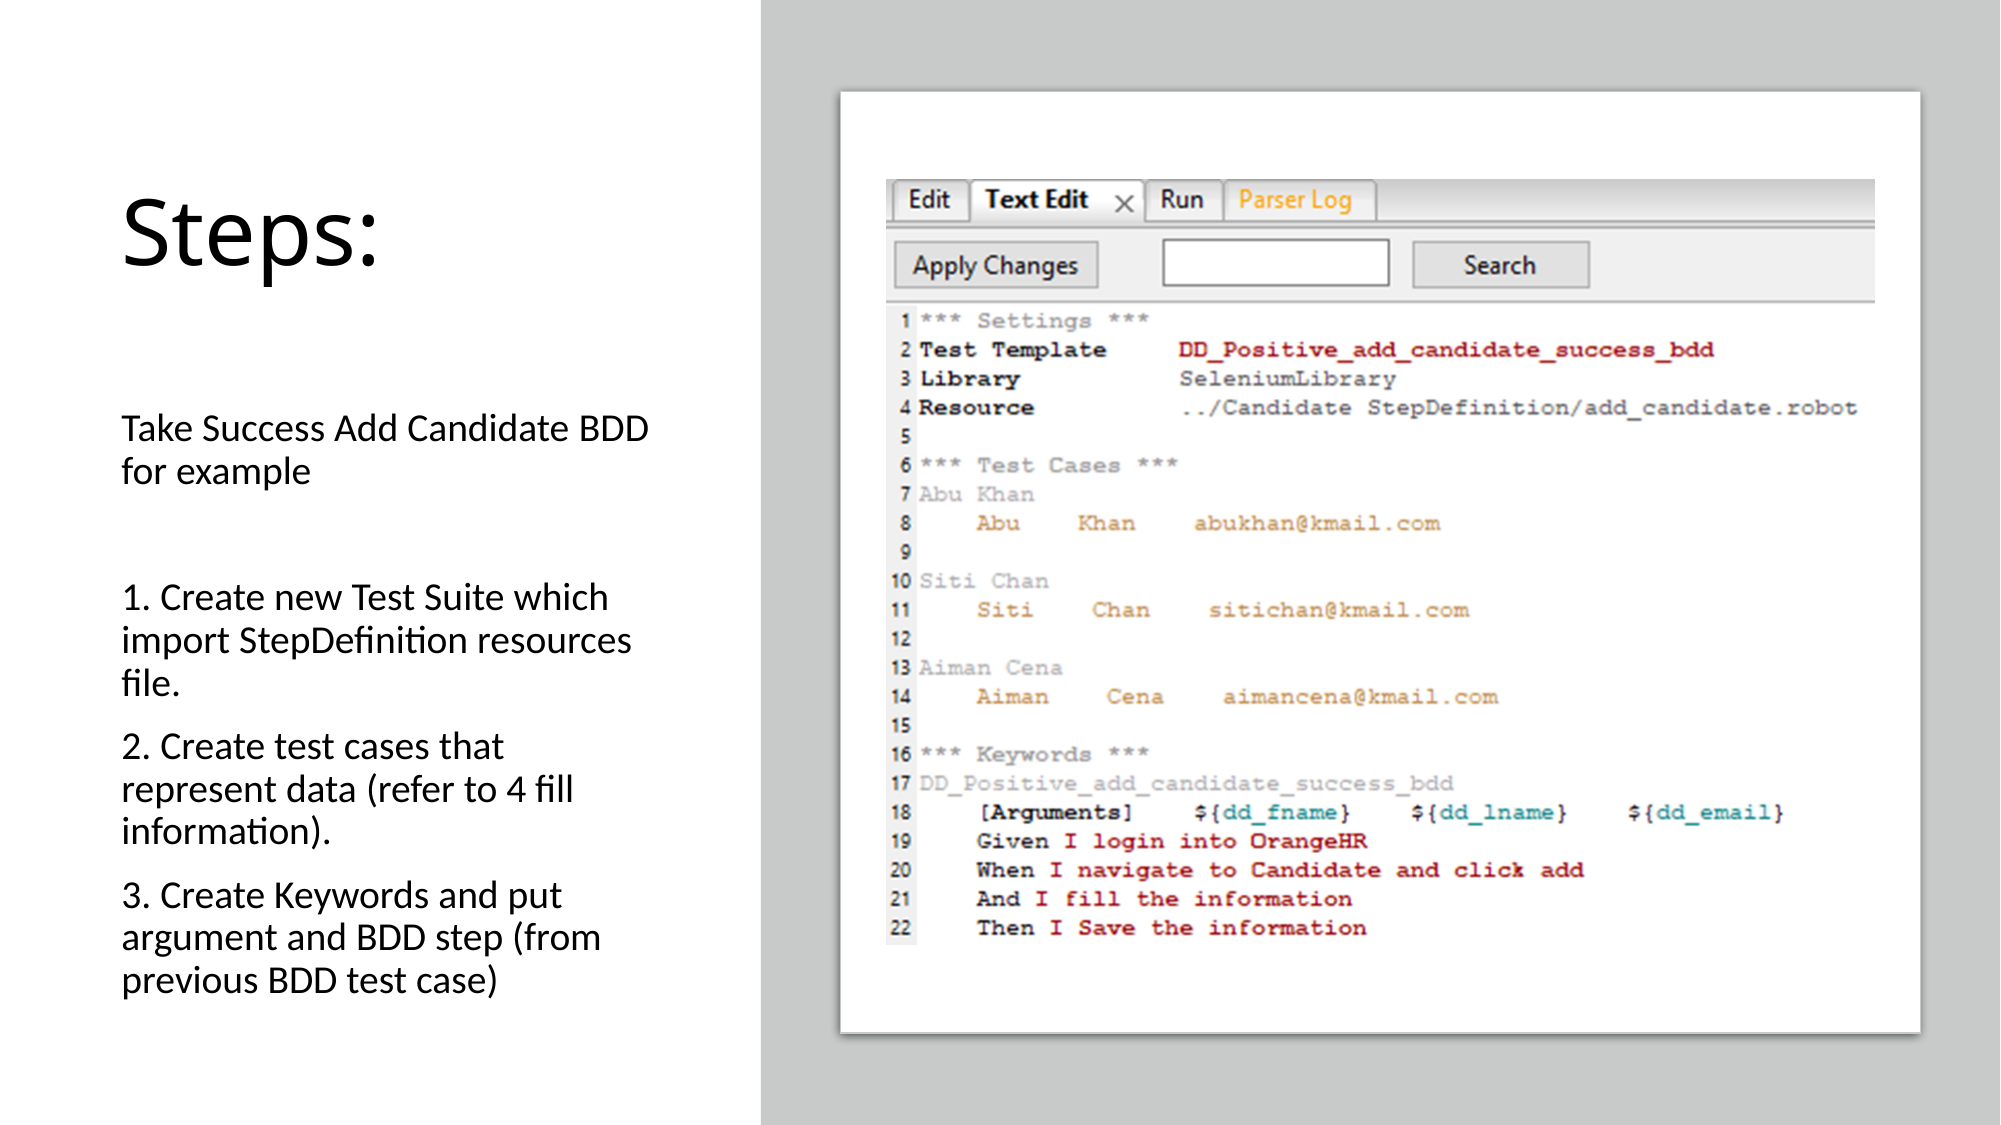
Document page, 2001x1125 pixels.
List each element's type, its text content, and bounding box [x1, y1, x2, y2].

text_box [760, 0, 2000, 1125]
picture [886, 179, 1875, 945]
text_box [839, 90, 1922, 1034]
title Steps: [106, 103, 682, 370]
list Take Success Add Candidate BDD for example 1. Create new Test Suite which import StepDefinition resources file. 2. Create test cases that represent data (refer to 4 fill information). 3. Create Keywords and put argument and BDD step (from previous BDD test case) [106, 399, 682, 1021]
